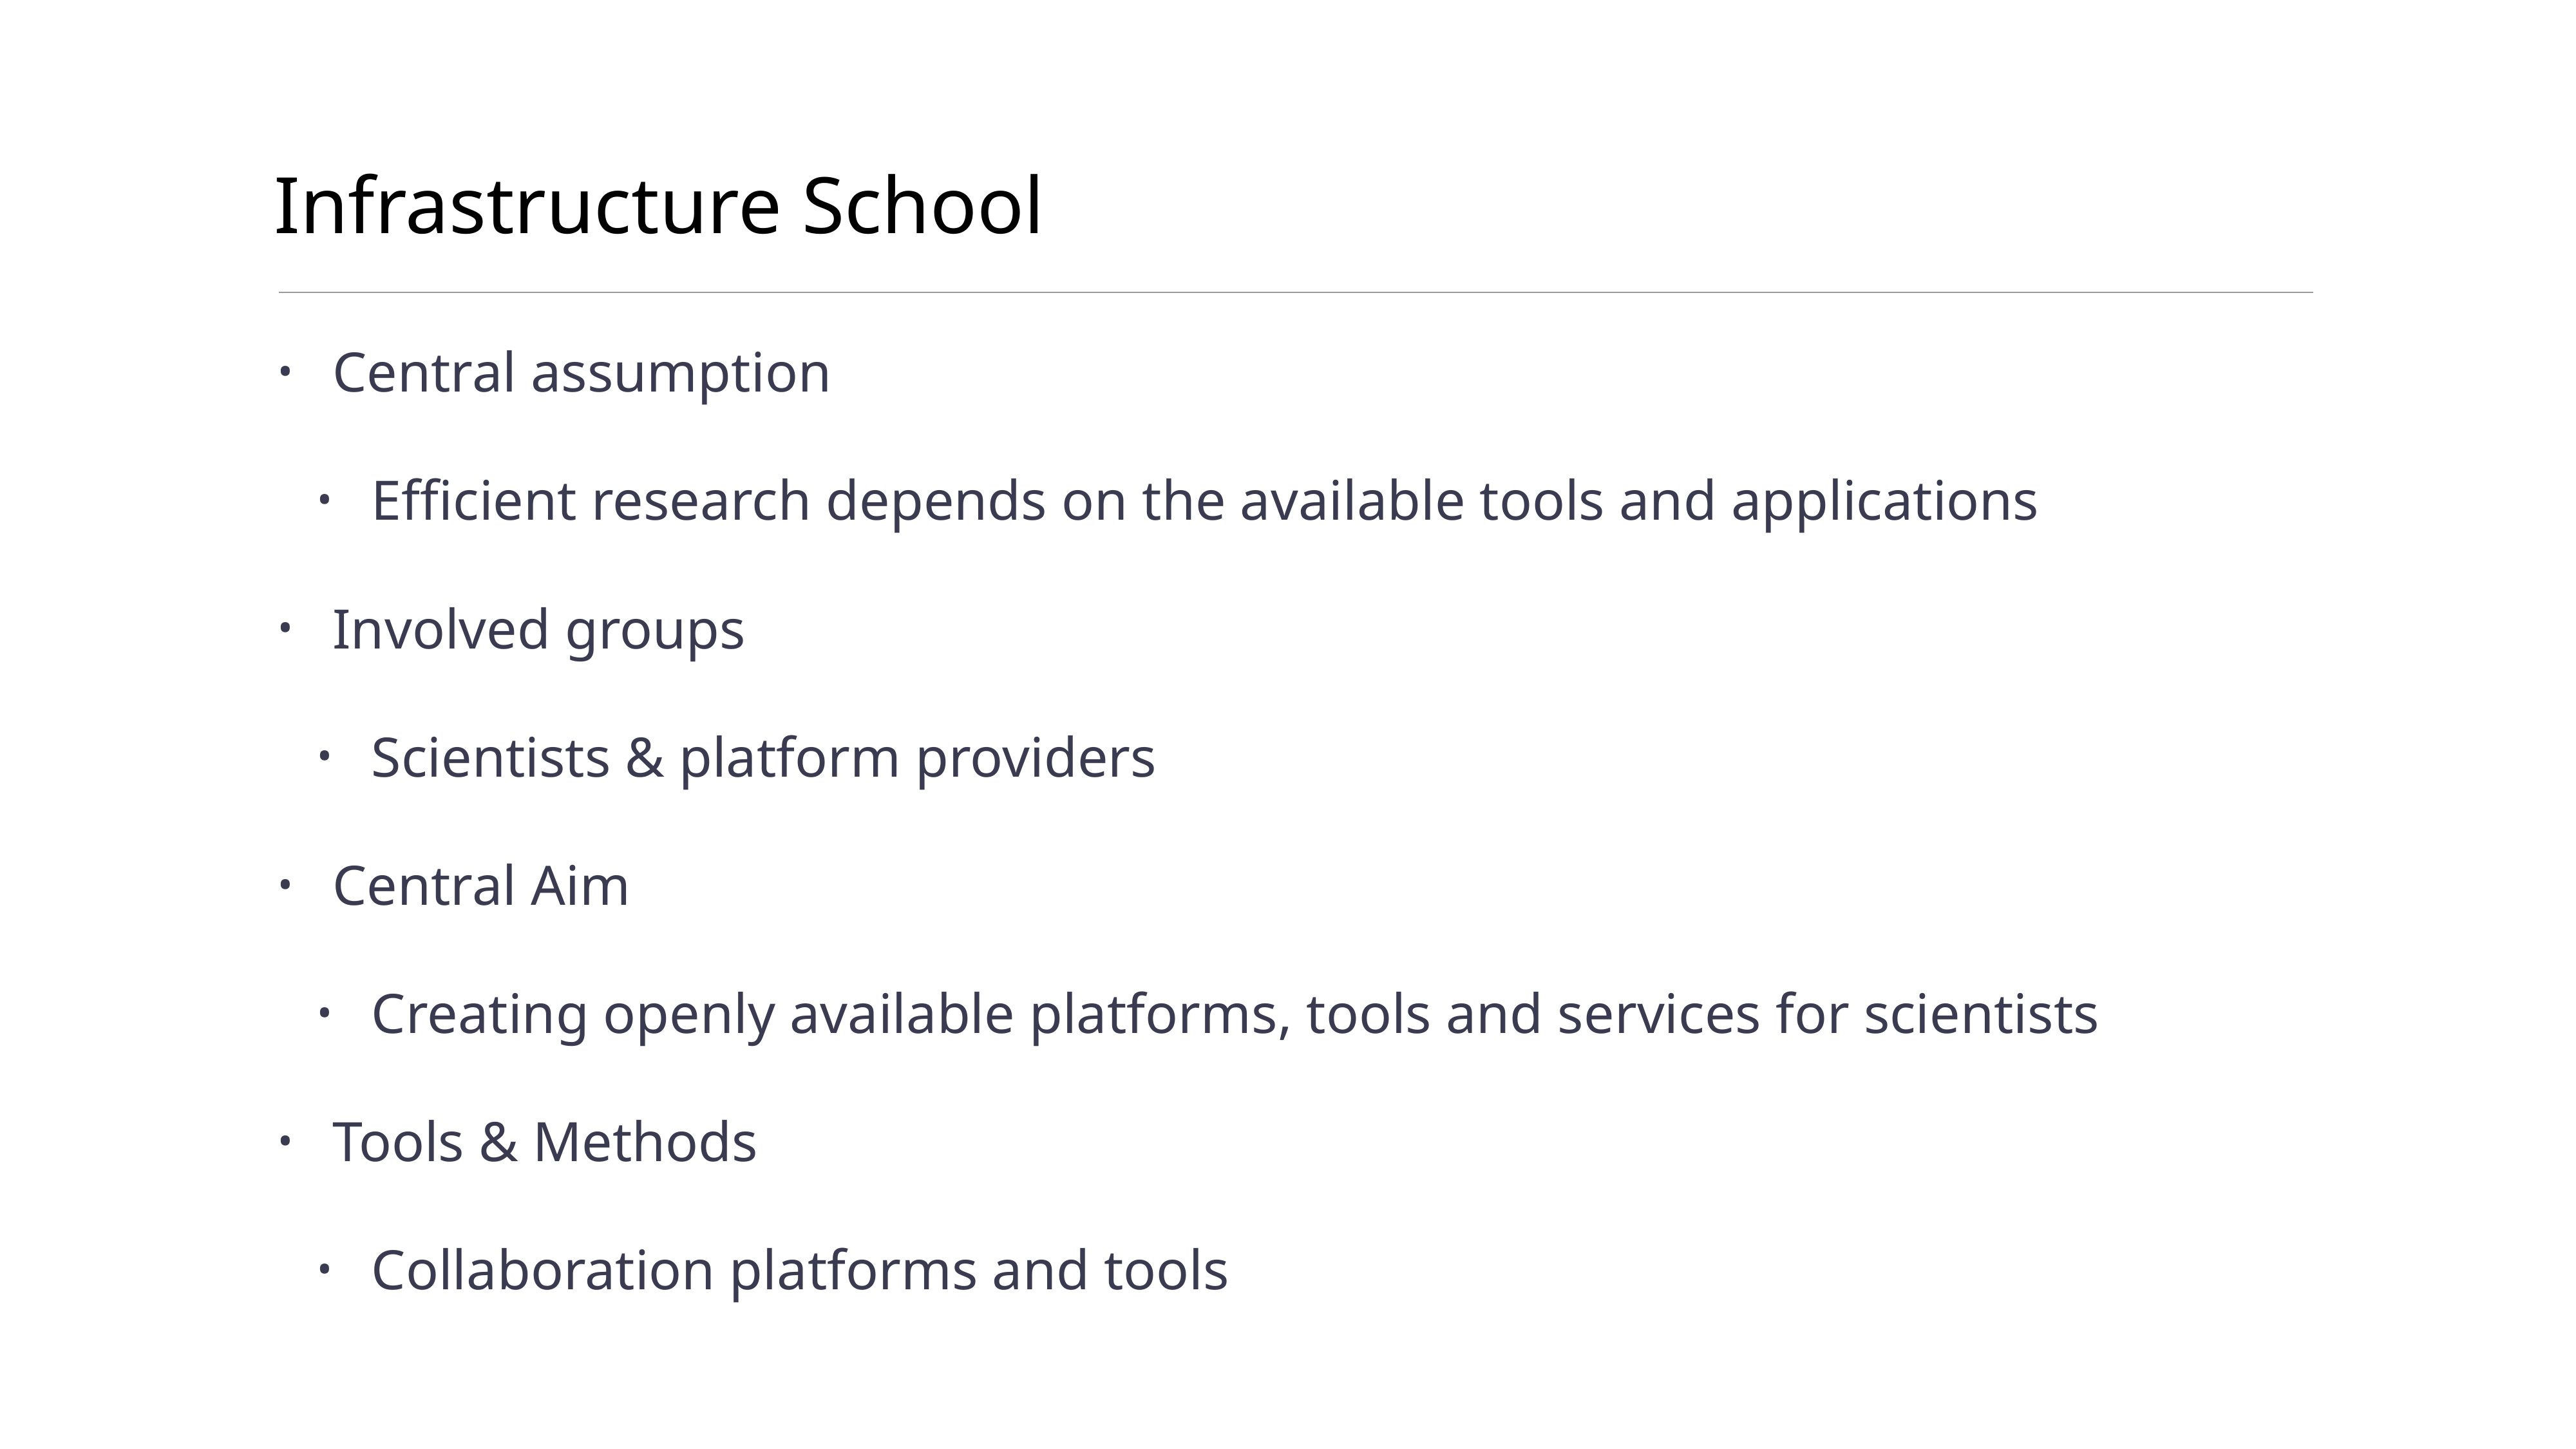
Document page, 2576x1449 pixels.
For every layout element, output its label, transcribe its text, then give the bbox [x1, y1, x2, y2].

list Central assumption Efficient research depends on the available tools and applications Involved groups Scientists & platform providers Central Aim Creating openly available platforms, tools and services for scientists Tools & Methods Collaboration platforms and tools [270, 330, 2306, 1321]
title Infrastructure School [266, 48, 2310, 257]
